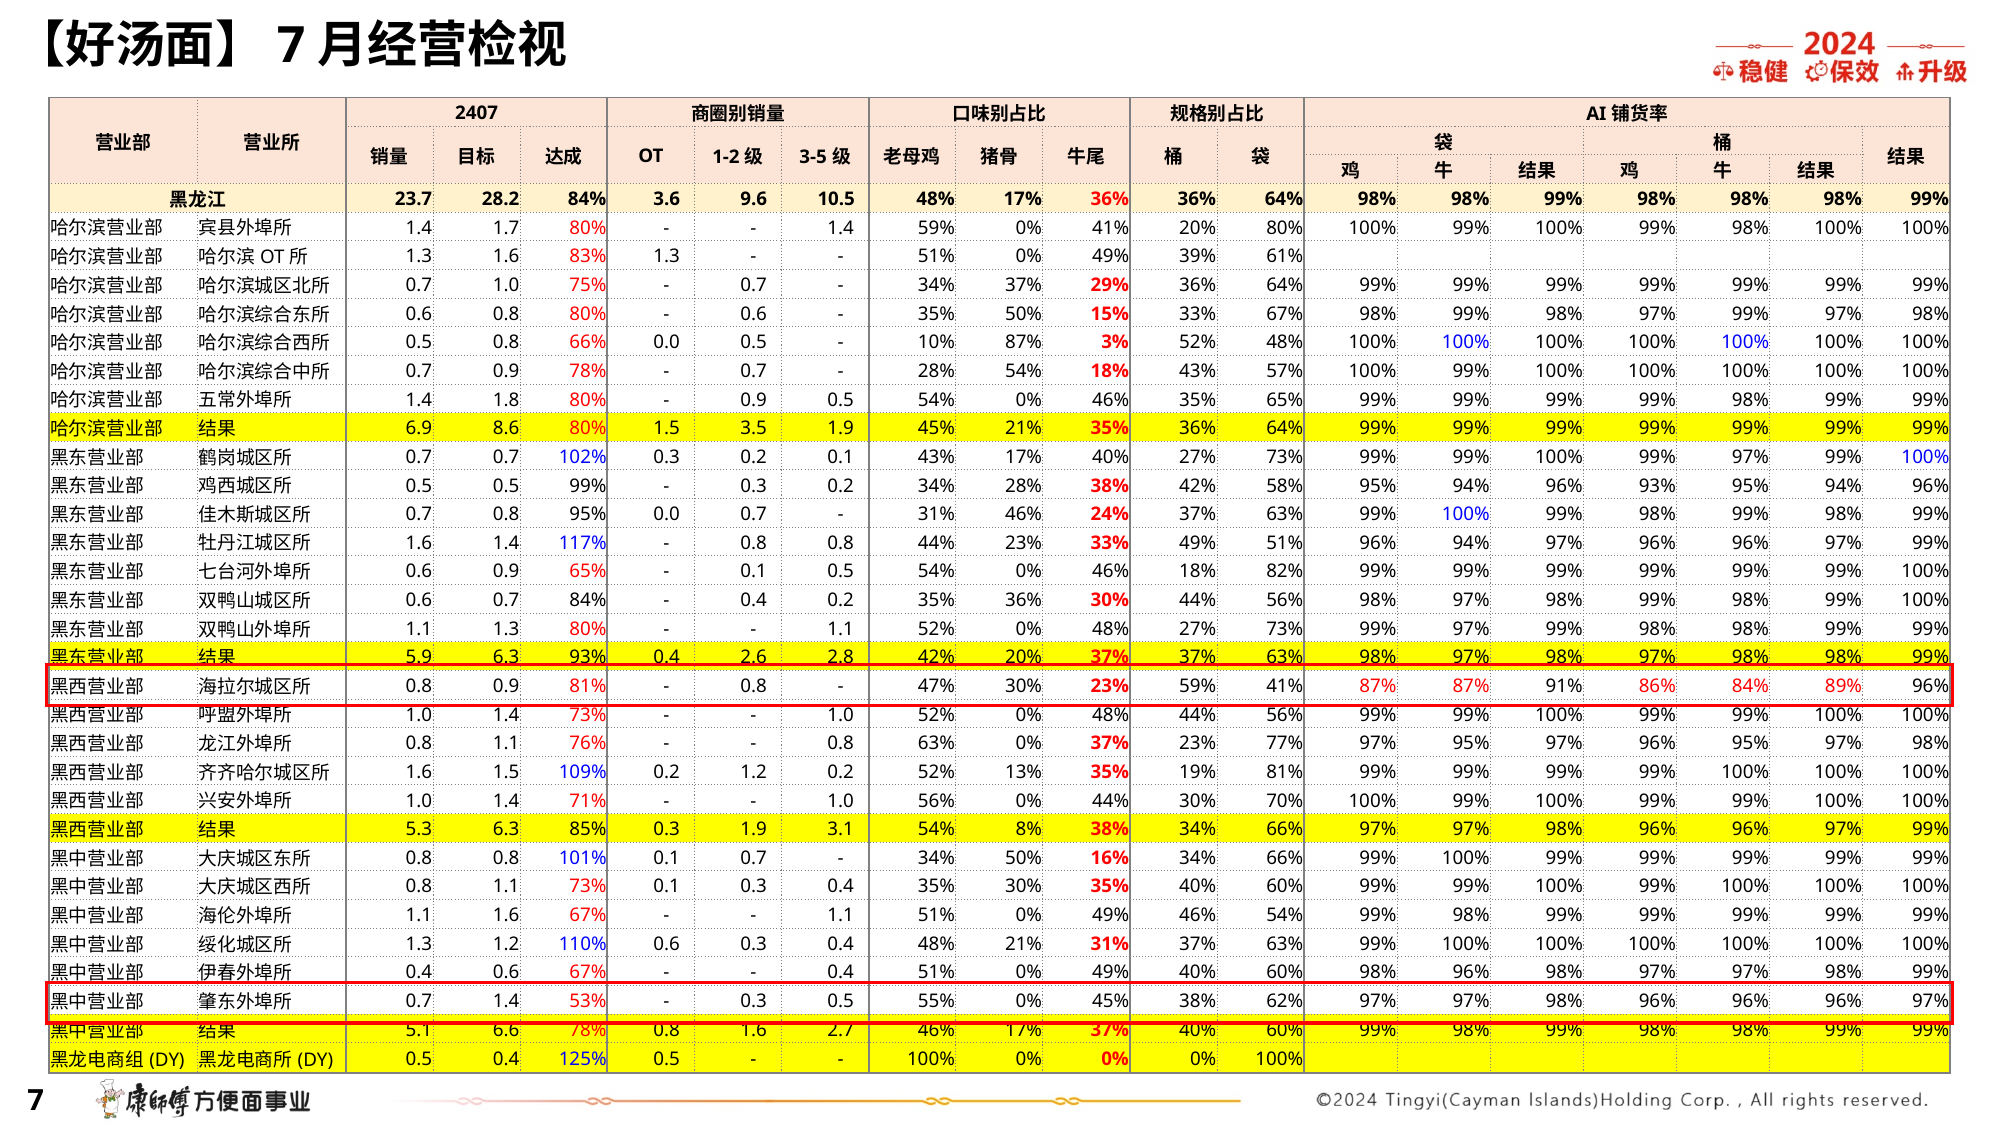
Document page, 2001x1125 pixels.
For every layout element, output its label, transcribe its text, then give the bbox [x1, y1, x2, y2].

table_cell 0% [956, 706, 1043, 728]
table_cell 黑中营业部 [50, 957, 198, 982]
table_cell 0% [956, 785, 1043, 814]
table_cell 61% [1217, 241, 1303, 269]
table_cell 100% [1490, 706, 1584, 728]
table_cell 65% [1217, 384, 1303, 413]
table_cell 17% [956, 183, 1043, 212]
table_cell 67% [1217, 298, 1303, 327]
table_cell 0.7 [347, 355, 433, 384]
table_cell 0.2 [782, 470, 868, 499]
table_cell 牡丹江城区所 [198, 527, 345, 556]
table_cell 98% [1305, 642, 1397, 664]
table_cell 99% [1490, 1024, 1584, 1043]
table_cell 97% [1584, 298, 1677, 327]
table_cell 99% [1584, 871, 1677, 900]
table_cell 30% [1131, 785, 1217, 814]
table_cell 1.1 [347, 900, 433, 928]
table_cell 99% [1490, 384, 1584, 413]
table_cell 99% [1584, 413, 1677, 441]
table_cell 99% [1584, 212, 1677, 241]
table_cell 0.8 [433, 298, 520, 327]
table_cell 96% [1677, 814, 1770, 842]
table_cell 100% [1863, 785, 1949, 814]
table_cell 黑龙电商组(DY) [50, 1043, 198, 1072]
table_cell 98% [1584, 499, 1677, 527]
table_cell 100% [1863, 928, 1949, 957]
table_cell 100% [1677, 355, 1770, 384]
table_cell 0.8 [433, 499, 520, 527]
table_cell 34% [1131, 814, 1217, 842]
table_cell 97% [1584, 642, 1677, 664]
table_cell 80% [520, 384, 606, 413]
table_cell 0.0 [608, 327, 694, 355]
table_cell 28% [870, 355, 956, 384]
table_cell 0% [1043, 1043, 1129, 1072]
table_cell 100% [1584, 327, 1677, 355]
table_cell 35% [870, 871, 956, 900]
table_header AI铺货率 [1305, 98, 1949, 126]
table_cell 佳木斯城区所 [198, 499, 345, 527]
table_cell 0.2 [694, 441, 782, 470]
table_cell 99% [1863, 183, 1949, 212]
table_cell 牛 [1677, 155, 1770, 183]
table_cell 28.2 [433, 183, 520, 212]
table_cell 37% [1043, 642, 1129, 664]
table_cell 94% [1397, 470, 1490, 499]
table_cell 94% [1770, 470, 1863, 499]
table_cell 哈尔滨营业部 [50, 327, 198, 355]
table_cell 100% [1863, 441, 1949, 470]
table_cell 1.7 [433, 212, 520, 241]
table_cell 99% [1863, 957, 1949, 982]
table_cell 80% [520, 613, 606, 642]
table_cell 0.4 [782, 928, 868, 957]
table_cell 100% [1677, 928, 1770, 957]
table_cell 黑西营业部 [50, 728, 198, 756]
table_cell 99% [1490, 556, 1584, 584]
table_cell 1.6 [347, 527, 433, 556]
table_cell 0.7 [433, 441, 520, 470]
table_cell 98% [1863, 728, 1949, 756]
table_cell 31% [1043, 928, 1129, 957]
table_cell 0.2 [782, 756, 868, 785]
table_cell 96% [1490, 470, 1584, 499]
table_cell 99% [1863, 384, 1949, 413]
table_cell 1.1 [433, 871, 520, 900]
table_cell 双鸭山城区所 [198, 584, 345, 613]
table_cell 结果 [1490, 155, 1584, 183]
table_cell 99% [1305, 556, 1397, 584]
table_cell 黑东营业部 [50, 642, 198, 664]
table_cell 0.4 [347, 957, 433, 982]
table_cell 100% [1863, 871, 1949, 900]
table_cell 结果 [198, 814, 345, 842]
table_cell 1.4 [347, 384, 433, 413]
table_cell 99% [1490, 413, 1584, 441]
table_cell 54% [1217, 900, 1303, 928]
table_cell 0.9 [433, 556, 520, 584]
table_cell 伊春外埠所 [198, 957, 345, 982]
table_cell 黑东营业部 [50, 556, 198, 584]
table_cell 82% [1217, 556, 1303, 584]
table_cell 52% [870, 756, 956, 785]
table_cell 100% [1490, 785, 1584, 814]
table_cell 99% [1397, 556, 1490, 584]
table_cell 99% [1305, 1024, 1397, 1043]
table_cell 97% [1397, 613, 1490, 642]
table_cell 99% [520, 470, 606, 499]
table_cell 99% [1305, 928, 1397, 957]
table_cell 96% [1305, 527, 1397, 556]
table_cell 0.8 [782, 728, 868, 756]
table_cell 1.3 [347, 928, 433, 957]
table_cell 99% [1770, 900, 1863, 928]
table_cell 100% [1490, 441, 1584, 470]
table_cell 100% [1863, 584, 1949, 613]
table_cell 结果 [1770, 155, 1863, 183]
table_cell 96% [1677, 527, 1770, 556]
table_cell 35% [870, 584, 956, 613]
table_cell 鸡 [1305, 155, 1397, 183]
table_cell 99% [1397, 441, 1490, 470]
table_cell 99% [1770, 384, 1863, 413]
table_cell 48% [1043, 613, 1129, 642]
table_cell 1.8 [433, 384, 520, 413]
table_cell 0% [956, 212, 1043, 241]
table_cell 99% [1490, 613, 1584, 642]
table_cell 99% [1770, 1024, 1863, 1043]
table_cell 99% [1305, 413, 1397, 441]
table_cell 0.6 [347, 584, 433, 613]
table_cell 37% [1131, 928, 1217, 957]
table_cell 100% [1490, 327, 1584, 355]
table_cell 29% [1043, 269, 1129, 298]
table_cell 83% [520, 241, 606, 269]
table_cell 80% [1217, 212, 1303, 241]
table_cell [1305, 241, 1397, 269]
table_cell 0.8 [347, 728, 433, 756]
table_cell 99% [1677, 269, 1770, 298]
table_cell 20% [1131, 212, 1217, 241]
table_cell 48% [870, 183, 956, 212]
table_cell 51% [870, 957, 956, 982]
table_cell 100% [1770, 756, 1863, 785]
table_cell 50% [956, 298, 1043, 327]
table_cell 97% [1677, 441, 1770, 470]
table_cell 桶 [1131, 126, 1217, 183]
table_cell 48% [870, 928, 956, 957]
table_cell 98% [1770, 183, 1863, 212]
table_cell - [608, 556, 694, 584]
table_cell 97% [1490, 728, 1584, 756]
table_cell 0.5 [608, 1043, 694, 1072]
table_cell 96% [1584, 728, 1677, 756]
table_cell 绥化城区所 [198, 928, 345, 957]
table_cell 97% [1770, 814, 1863, 842]
table_cell 100% [1770, 871, 1863, 900]
table_cell 73% [1217, 441, 1303, 470]
table_cell [1397, 1043, 1490, 1072]
table_cell - [694, 900, 782, 928]
table_cell 75% [520, 269, 606, 298]
table_cell 23.7 [347, 183, 433, 212]
table_cell 45% [870, 413, 956, 441]
table_cell 10.5 [782, 183, 868, 212]
table_cell 结果 [198, 642, 345, 664]
table_cell 99% [1397, 384, 1490, 413]
table_cell 94% [1397, 527, 1490, 556]
table_cell 0.2 [782, 584, 868, 613]
table_cell 0% [956, 241, 1043, 269]
table_cell 0% [956, 728, 1043, 756]
table_cell 59% [870, 212, 956, 241]
table_cell 99% [1677, 842, 1770, 871]
table_cell 67% [520, 957, 606, 982]
table_cell [1584, 241, 1677, 269]
table_cell 0.1 [608, 842, 694, 871]
table_cell 黑西营业部 [50, 785, 198, 814]
table_cell [1677, 241, 1770, 269]
table_cell 海伦外埠所 [198, 900, 345, 928]
table_cell 57% [1217, 355, 1303, 384]
table_cell 100% [1305, 355, 1397, 384]
table_cell 63% [870, 728, 956, 756]
table_cell 6.9 [347, 413, 433, 441]
table_cell 56% [1217, 584, 1303, 613]
table_cell 1.3 [347, 241, 433, 269]
table_cell 1.1 [433, 728, 520, 756]
table_cell 1.6 [433, 900, 520, 928]
table_cell 95% [520, 499, 606, 527]
table_cell 8.6 [433, 413, 520, 441]
table_cell 1.5 [433, 756, 520, 785]
table_cell 98% [1305, 183, 1397, 212]
table_header 商圈别销量 [608, 98, 868, 126]
table_cell 33% [1043, 527, 1129, 556]
table_cell 98% [1677, 384, 1770, 413]
table_cell 6.6 [433, 1024, 520, 1043]
table_cell 77% [1217, 728, 1303, 756]
table_cell 100% [1677, 871, 1770, 900]
table_cell 3.6 [608, 183, 694, 212]
table_cell 99% [1397, 355, 1490, 384]
table_cell 96% [1584, 527, 1677, 556]
table_cell 0.0 [608, 499, 694, 527]
table_cell 64% [1217, 269, 1303, 298]
table_cell 1.2 [694, 756, 782, 785]
table_cell 98% [1397, 1024, 1490, 1043]
table_cell 0.6 [433, 957, 520, 982]
table_cell 99% [1490, 756, 1584, 785]
table_cell 牛尾 [1043, 126, 1129, 183]
table_cell 99% [1397, 756, 1490, 785]
table_cell 哈尔滨营业部 [50, 384, 198, 413]
table_cell 大庆城区东所 [198, 842, 345, 871]
table_cell 99% [1863, 413, 1949, 441]
table_cell 0.8 [433, 842, 520, 871]
table_cell 18% [1043, 355, 1129, 384]
table_cell 99% [1305, 706, 1397, 728]
table_cell 黑中营业部 [50, 842, 198, 871]
table_cell 0.3 [694, 470, 782, 499]
table_cell 0.8 [347, 842, 433, 871]
table_cell 黑中营业部 [50, 928, 198, 957]
table_cell - [782, 327, 868, 355]
table_cell 95% [1397, 728, 1490, 756]
table_cell 17% [956, 441, 1043, 470]
table_cell 100% [1677, 756, 1770, 785]
table_cell 110% [520, 928, 606, 957]
table_cell [1305, 1043, 1397, 1072]
table_cell 黑东营业部 [50, 499, 198, 527]
table_cell 98% [1397, 900, 1490, 928]
table_cell 87% [956, 327, 1043, 355]
table_cell 1.0 [782, 785, 868, 814]
table_cell 袋 [1217, 126, 1303, 183]
table_cell 97% [1770, 527, 1863, 556]
table_cell 19% [1131, 756, 1217, 785]
table_cell 99% [1770, 613, 1863, 642]
table_cell 42% [1131, 470, 1217, 499]
table_cell 84% [520, 584, 606, 613]
table_cell 97% [1397, 584, 1490, 613]
table_cell 84% [520, 183, 606, 212]
table_cell 48% [1217, 327, 1303, 355]
table_cell - [782, 269, 868, 298]
picture [0, 0, 2000, 1125]
table_cell 双鸭山外埠所 [198, 613, 345, 642]
table_cell 15% [1043, 298, 1129, 327]
table_cell 结果 [1863, 126, 1949, 183]
table_cell 23% [1131, 728, 1217, 756]
table_cell 99% [1770, 556, 1863, 584]
table_cell 97% [1397, 642, 1490, 664]
table_cell OT [608, 126, 694, 183]
table_cell 1.5 [608, 413, 694, 441]
table_cell 0% [956, 384, 1043, 413]
table_cell 36% [1131, 413, 1217, 441]
table_cell 60% [1217, 871, 1303, 900]
table_cell 哈尔滨城区北所 [198, 269, 345, 298]
table_cell 98% [1677, 212, 1770, 241]
table_cell 34% [870, 470, 956, 499]
table_cell 0.3 [694, 928, 782, 957]
table_cell 99% [1863, 527, 1949, 556]
table_cell 60% [1217, 1024, 1303, 1043]
table_cell 81% [1217, 756, 1303, 785]
table_cell 结果 [198, 1024, 345, 1043]
table_cell - [694, 613, 782, 642]
table_cell 0.7 [694, 842, 782, 871]
table_cell 100% [1863, 756, 1949, 785]
table_cell 99% [1863, 900, 1949, 928]
table_cell 56% [1217, 706, 1303, 728]
table_cell 哈尔滨综合中所 [198, 355, 345, 384]
table_cell 41% [1043, 212, 1129, 241]
table_cell 30% [1043, 584, 1129, 613]
table_cell 0.7 [694, 355, 782, 384]
table_cell 0.4 [694, 584, 782, 613]
table_cell 58% [1217, 470, 1303, 499]
table_cell - [782, 298, 868, 327]
table_cell 黑中营业部 [50, 871, 198, 900]
table_cell 1.4 [433, 527, 520, 556]
table_cell 49% [1131, 527, 1217, 556]
table_cell 66% [1217, 842, 1303, 871]
table_cell - [608, 298, 694, 327]
table_cell 100% [1397, 842, 1490, 871]
table_cell - [608, 957, 694, 982]
table_cell 99% [1584, 756, 1677, 785]
table_cell 56% [870, 785, 956, 814]
table_cell 102% [520, 441, 606, 470]
table_cell 40% [1131, 871, 1217, 900]
table_cell - [608, 728, 694, 756]
table_cell 93% [520, 642, 606, 664]
table_cell 0.5 [782, 384, 868, 413]
table_header 营业部 [50, 98, 198, 183]
table_cell - [694, 1043, 782, 1072]
table_cell - [608, 900, 694, 928]
table_cell 0.5 [347, 327, 433, 355]
table_cell 98% [1677, 584, 1770, 613]
table_cell 99% [1305, 269, 1397, 298]
table_cell 2.6 [694, 642, 782, 664]
table_cell 99% [1677, 556, 1770, 584]
table_cell 96% [1584, 814, 1677, 842]
table_cell 0% [956, 1043, 1043, 1072]
table_cell 63% [1217, 642, 1303, 664]
table_cell 100% [1677, 327, 1770, 355]
table_cell 46% [870, 1024, 956, 1043]
table_cell 0.8 [608, 1024, 694, 1043]
table_cell 0.7 [433, 584, 520, 613]
table_cell 桶 [1584, 126, 1863, 155]
table_cell 98% [1490, 642, 1584, 664]
table_cell 哈尔滨营业部 [50, 298, 198, 327]
table_cell 1.0 [782, 706, 868, 728]
table_cell [1397, 241, 1490, 269]
table_cell 99% [1490, 183, 1584, 212]
table_cell 哈尔滨综合西所 [198, 327, 345, 355]
table_cell 39% [1131, 241, 1217, 269]
table_cell 35% [1043, 756, 1129, 785]
table_cell 44% [1043, 785, 1129, 814]
table_cell 0.8 [782, 527, 868, 556]
table_cell 98% [1770, 957, 1863, 982]
table_cell 96% [1397, 957, 1490, 982]
table_cell 37% [1043, 1024, 1129, 1043]
table_cell 黑东营业部 [50, 441, 198, 470]
table_cell 100% [1490, 212, 1584, 241]
table_cell 100% [1490, 928, 1584, 957]
table_cell 49% [1043, 957, 1129, 982]
table_cell 99% [1863, 842, 1949, 871]
table_cell - [608, 212, 694, 241]
table_cell 1.6 [433, 241, 520, 269]
table_cell 鸡 [1584, 155, 1677, 183]
table_cell 44% [1131, 706, 1217, 728]
table_cell 100% [1770, 212, 1863, 241]
table_cell 99% [1584, 584, 1677, 613]
table_cell 98% [1584, 1024, 1677, 1043]
table_cell 99% [1677, 900, 1770, 928]
table_cell 36% [1131, 183, 1217, 212]
table_cell 99% [1677, 298, 1770, 327]
table_cell 16% [1043, 842, 1129, 871]
table_cell 鹤岗城区所 [198, 441, 345, 470]
table_cell 5.1 [347, 1024, 433, 1043]
table_cell 65% [520, 556, 606, 584]
table_cell 销量 [347, 126, 433, 183]
table_cell 0.8 [433, 327, 520, 355]
table_cell 99% [1305, 384, 1397, 413]
table_cell 1.2 [433, 928, 520, 957]
table_cell 6.3 [433, 642, 520, 664]
table_cell 兴安外埠所 [198, 785, 345, 814]
table_cell 100% [1490, 355, 1584, 384]
table_cell 0.9 [433, 355, 520, 384]
table_cell 0.4 [782, 871, 868, 900]
table_cell 0% [956, 556, 1043, 584]
table_cell 1.4 [782, 212, 868, 241]
table_cell 34% [1131, 842, 1217, 871]
table_cell 0% [1131, 1043, 1217, 1072]
table_cell 99% [1305, 613, 1397, 642]
table_cell 100% [1397, 327, 1490, 355]
table_cell 10% [870, 327, 956, 355]
table_cell 哈尔滨营业部 [50, 355, 198, 384]
table_cell 97% [1397, 814, 1490, 842]
table_cell 125% [520, 1043, 606, 1072]
table_cell 1.1 [347, 613, 433, 642]
table_cell - [608, 527, 694, 556]
table_cell 1.4 [433, 706, 520, 728]
table_cell 98% [1305, 584, 1397, 613]
table_cell - [608, 355, 694, 384]
table_cell 98% [1770, 499, 1863, 527]
table_cell 117% [520, 527, 606, 556]
table_cell 78% [520, 1024, 606, 1043]
table_cell 99% [1677, 413, 1770, 441]
table_cell 1.0 [347, 706, 433, 728]
table_cell - [694, 785, 782, 814]
table_cell 40% [1043, 441, 1129, 470]
table_cell 0.5 [433, 470, 520, 499]
table_cell 35% [870, 298, 956, 327]
table_cell - [608, 470, 694, 499]
table_cell 1.4 [433, 785, 520, 814]
table_cell 6.3 [433, 814, 520, 842]
table_cell 黑东营业部 [50, 613, 198, 642]
table_cell 黑龙电商所(DY) [198, 1043, 345, 1072]
table_cell 黑东营业部 [50, 527, 198, 556]
table_cell 85% [520, 814, 606, 842]
table_cell 100% [1305, 327, 1397, 355]
table_cell 95% [1305, 470, 1397, 499]
table_cell 5.3 [347, 814, 433, 842]
table_cell 35% [1131, 384, 1217, 413]
table_cell 呼盟外埠所 [198, 706, 345, 728]
table_cell 30% [956, 871, 1043, 900]
table_cell - [782, 499, 868, 527]
table_cell 98% [1863, 298, 1949, 327]
table_cell 99% [1490, 269, 1584, 298]
table_cell - [608, 785, 694, 814]
table_cell 黑中营业部 [50, 1024, 198, 1043]
table_cell 鸡西城区所 [198, 470, 345, 499]
table_cell 0.7 [694, 499, 782, 527]
table_cell 哈尔滨营业部 [50, 241, 198, 269]
table_cell 100% [1397, 928, 1490, 957]
table_cell 73% [520, 871, 606, 900]
table_cell - [694, 241, 782, 269]
table_cell 50% [956, 842, 1043, 871]
table_cell 0.9 [694, 384, 782, 413]
table_cell 猪骨 [956, 126, 1043, 183]
table_cell 目标 [433, 126, 520, 183]
table_cell 2.7 [782, 1024, 868, 1043]
table_cell 1.3 [433, 613, 520, 642]
table_cell 5.9 [347, 642, 433, 664]
table_cell 36% [1131, 269, 1217, 298]
table_cell 97% [1770, 728, 1863, 756]
table_cell 0.2 [608, 756, 694, 785]
table_cell 71% [520, 785, 606, 814]
table_cell 0% [956, 900, 1043, 928]
table_cell 51% [870, 241, 956, 269]
table_cell 99% [1863, 269, 1949, 298]
table_cell [1677, 1043, 1770, 1072]
table_cell 67% [520, 900, 606, 928]
table_cell 48% [1043, 706, 1129, 728]
table_cell 98% [1584, 613, 1677, 642]
table_cell 46% [956, 499, 1043, 527]
table_cell - [608, 384, 694, 413]
table_cell 老母鸡 [870, 126, 956, 183]
table_cell 1.6 [347, 756, 433, 785]
table_cell 100% [1305, 212, 1397, 241]
table_cell 0.7 [347, 269, 433, 298]
table_cell 73% [520, 706, 606, 728]
table_cell 64% [1217, 413, 1303, 441]
table_cell 46% [1131, 900, 1217, 928]
table_cell 40% [1131, 957, 1217, 982]
table_cell 99% [1770, 441, 1863, 470]
table_cell 0.4 [433, 1043, 520, 1072]
table_cell 9.6 [694, 183, 782, 212]
table_cell 70% [1217, 785, 1303, 814]
table_cell 100% [1490, 871, 1584, 900]
table_cell 99% [1305, 756, 1397, 785]
table_cell 99% [1490, 900, 1584, 928]
table_cell 98% [1490, 584, 1584, 613]
table_cell 100% [1863, 355, 1949, 384]
table_cell 34% [870, 269, 956, 298]
table_cell 1.1 [782, 613, 868, 642]
table_cell 54% [870, 384, 956, 413]
table_cell 0.5 [347, 1043, 433, 1072]
table_cell 0.6 [347, 556, 433, 584]
table_cell 0.6 [694, 298, 782, 327]
table_cell 98% [1677, 642, 1770, 664]
table_cell 哈尔滨综合东所 [198, 298, 345, 327]
table_cell 24% [1043, 499, 1129, 527]
table_cell 99% [1584, 269, 1677, 298]
table_cell 100% [1770, 785, 1863, 814]
table_cell 52% [870, 706, 956, 728]
table_cell 99% [1770, 842, 1863, 871]
table_cell - [694, 728, 782, 756]
table_cell 99% [1397, 706, 1490, 728]
table_cell 黑西营业部 [50, 814, 198, 842]
table_cell 宾县外埠所 [198, 212, 345, 241]
table_cell 0.5 [694, 327, 782, 355]
table_cell 54% [956, 355, 1043, 384]
table_cell 99% [1584, 706, 1677, 728]
table_cell 99% [1397, 298, 1490, 327]
table_cell 七台河外埠所 [198, 556, 345, 584]
table_cell 21% [956, 413, 1043, 441]
table_cell 97% [1490, 527, 1584, 556]
table_cell 1.0 [347, 785, 433, 814]
table_header 营业所 [198, 98, 345, 183]
table_cell 66% [1217, 814, 1303, 842]
table_cell 37% [1043, 728, 1129, 756]
text_box [45, 664, 1953, 706]
table_cell 99% [1397, 413, 1490, 441]
table_cell 46% [1043, 384, 1129, 413]
table_cell 44% [870, 527, 956, 556]
table_cell 99% [1397, 212, 1490, 241]
table_cell - [608, 706, 694, 728]
table_cell 龙江外埠所 [198, 728, 345, 756]
table_cell 51% [870, 900, 956, 928]
table_cell 37% [1131, 499, 1217, 527]
table_cell 100% [1584, 928, 1677, 957]
table_cell 98% [1490, 957, 1584, 982]
table_cell 1.4 [347, 212, 433, 241]
table_cell 13% [956, 756, 1043, 785]
table_cell 63% [1217, 499, 1303, 527]
table_cell 27% [1131, 613, 1217, 642]
table_cell 93% [1584, 470, 1677, 499]
table_cell 33% [1131, 298, 1217, 327]
table_cell 0.7 [347, 441, 433, 470]
table_cell 97% [1677, 957, 1770, 982]
table_cell 100% [1863, 327, 1949, 355]
table_cell 28% [956, 470, 1043, 499]
table_cell 20% [956, 642, 1043, 664]
table_cell [1770, 1043, 1863, 1072]
table_cell 1.6 [694, 1024, 782, 1043]
table_cell 46% [1043, 556, 1129, 584]
table_cell 76% [520, 728, 606, 756]
table_cell 99% [1584, 842, 1677, 871]
table_cell 37% [956, 269, 1043, 298]
table_cell 100% [1770, 327, 1863, 355]
table_cell 黑龙江 [50, 183, 345, 212]
table_cell 99% [1677, 706, 1770, 728]
table_cell 54% [870, 814, 956, 842]
table_cell 0.6 [608, 928, 694, 957]
table_cell 99% [1863, 814, 1949, 842]
table_cell 99% [1305, 441, 1397, 470]
table_cell 38% [1043, 814, 1129, 842]
table_cell 0.5 [782, 556, 868, 584]
table_cell 99% [1490, 499, 1584, 527]
table_cell 35% [1043, 871, 1129, 900]
table_cell 99% [1677, 499, 1770, 527]
table_cell [1770, 241, 1863, 269]
table_cell 0% [956, 957, 1043, 982]
table_cell 42% [870, 642, 956, 664]
table_cell 0.8 [694, 527, 782, 556]
table_cell [1863, 241, 1949, 269]
table_cell 99% [1863, 613, 1949, 642]
table_cell 100% [1305, 785, 1397, 814]
table_cell 99% [1863, 1024, 1949, 1043]
table_cell 齐齐哈尔城区所 [198, 756, 345, 785]
table_cell 98% [1397, 183, 1490, 212]
table_cell 99% [1677, 785, 1770, 814]
table_cell - [694, 957, 782, 982]
table_cell 99% [1397, 785, 1490, 814]
table_cell 100% [1217, 1043, 1303, 1072]
table_cell 3-5级 [782, 126, 868, 183]
table_cell 54% [870, 556, 956, 584]
table_cell [1863, 1043, 1949, 1072]
table_cell [1490, 241, 1584, 269]
table_cell 101% [520, 842, 606, 871]
table_cell 98% [1305, 957, 1397, 982]
table_cell 结果 [198, 413, 345, 441]
table_cell 100% [1770, 928, 1863, 957]
table_cell 100% [1770, 355, 1863, 384]
table_cell 哈尔滨营业部 [50, 212, 198, 241]
table_cell 98% [1305, 298, 1397, 327]
table_cell 98% [1677, 183, 1770, 212]
table_cell 99% [1584, 441, 1677, 470]
table_cell - [694, 212, 782, 241]
table_cell 99% [1397, 871, 1490, 900]
table_cell 0% [956, 613, 1043, 642]
table_cell 98% [1677, 613, 1770, 642]
table_cell 40% [1131, 1024, 1217, 1043]
table_cell 1.0 [433, 269, 520, 298]
table_cell 49% [1043, 241, 1129, 269]
table_cell 1.9 [694, 814, 782, 842]
table_cell 1.9 [782, 413, 868, 441]
table_header 规格别占比 [1131, 98, 1303, 126]
table_cell 99% [1770, 413, 1863, 441]
table_cell 黑西营业部 [50, 756, 198, 785]
table_cell 黑中营业部 [50, 900, 198, 928]
table_cell 100% [1770, 706, 1863, 728]
table_cell 1.3 [608, 241, 694, 269]
table_cell 99% [1584, 785, 1677, 814]
table_cell 黑东营业部 [50, 584, 198, 613]
table_cell 100% [1863, 556, 1949, 584]
table_cell 黑东营业部 [50, 470, 198, 499]
table_cell 0.3 [694, 871, 782, 900]
table_cell 99% [1397, 269, 1490, 298]
table_cell 52% [870, 613, 956, 642]
table_cell 73% [1217, 613, 1303, 642]
table_cell 51% [1217, 527, 1303, 556]
table_cell 99% [1770, 584, 1863, 613]
table_header 2407 [347, 98, 606, 126]
table_header 口味别占比 [870, 98, 1129, 126]
table_cell 黑西营业部 [50, 706, 198, 728]
table_cell 80% [520, 298, 606, 327]
table_cell 1.1 [782, 900, 868, 928]
table_cell - [782, 355, 868, 384]
table_cell 0.7 [694, 269, 782, 298]
table_cell 牛 [1397, 155, 1490, 183]
table_cell 0.1 [608, 871, 694, 900]
table_cell 99% [1305, 900, 1397, 928]
table_cell - [608, 269, 694, 298]
table_cell 3% [1043, 327, 1129, 355]
table_cell 66% [520, 327, 606, 355]
table_cell 99% [1584, 556, 1677, 584]
table_cell - [782, 842, 868, 871]
table_cell 3.5 [694, 413, 782, 441]
table_cell 0.1 [694, 556, 782, 584]
table_cell 五常外埠所 [198, 384, 345, 413]
table_cell 31% [870, 499, 956, 527]
table_cell 2.8 [782, 642, 868, 664]
table_cell 0.8 [347, 871, 433, 900]
table_cell 96% [1863, 470, 1949, 499]
table_cell 98% [1490, 298, 1584, 327]
table_cell - [782, 1043, 868, 1072]
table_cell 95% [1677, 728, 1770, 756]
table_cell 哈尔滨OT所 [198, 241, 345, 269]
table_cell 80% [520, 413, 606, 441]
table_cell 60% [1217, 957, 1303, 982]
table_cell 99% [1305, 499, 1397, 527]
table_cell 36% [956, 584, 1043, 613]
table_cell 64% [1217, 183, 1303, 212]
table_cell 44% [1131, 584, 1217, 613]
table_cell 17% [956, 1024, 1043, 1043]
table_cell 35% [1043, 413, 1129, 441]
table_cell 52% [1131, 327, 1217, 355]
table_cell 0.6 [347, 298, 433, 327]
table_cell 达成 [520, 126, 606, 183]
table_cell [1584, 1043, 1677, 1072]
table_cell 99% [1863, 642, 1949, 664]
table_cell 63% [1217, 928, 1303, 957]
table_cell 49% [1043, 900, 1129, 928]
table_cell 100% [1584, 355, 1677, 384]
table_cell 0.7 [347, 499, 433, 527]
table_cell 98% [1584, 183, 1677, 212]
table_cell 37% [1131, 642, 1217, 664]
table_cell 100% [1397, 499, 1490, 527]
table_cell 97% [1305, 728, 1397, 756]
text_box 【好汤面】7月经营检视 [0, 5, 896, 81]
table_cell 100% [1863, 212, 1949, 241]
table_cell 100% [870, 1043, 956, 1072]
table_cell 23% [956, 527, 1043, 556]
table_cell - [608, 584, 694, 613]
table_cell 99% [1584, 384, 1677, 413]
table_cell - [782, 241, 868, 269]
table_cell 98% [1490, 814, 1584, 842]
table_cell 0.4 [782, 957, 868, 982]
table_cell 0.3 [608, 814, 694, 842]
table_cell 97% [1584, 957, 1677, 982]
table_cell 0.1 [782, 441, 868, 470]
table_cell 80% [520, 212, 606, 241]
table_cell 98% [1770, 642, 1863, 664]
table_cell 43% [870, 441, 956, 470]
table_cell - [694, 706, 782, 728]
table_cell - [608, 613, 694, 642]
table_cell 0.3 [608, 441, 694, 470]
table_cell 哈尔滨营业部 [50, 413, 198, 441]
table_cell 18% [1131, 556, 1217, 584]
table_cell 袋 [1305, 126, 1584, 155]
table_cell 1-2级 [694, 126, 782, 183]
table_cell 99% [1490, 842, 1584, 871]
table_cell 100% [1863, 706, 1949, 728]
table_cell 34% [870, 842, 956, 871]
table_cell 97% [1305, 814, 1397, 842]
table_cell 95% [1677, 470, 1770, 499]
table_cell 0.5 [347, 470, 433, 499]
table_cell [1490, 1043, 1584, 1072]
table_cell 36% [1043, 183, 1129, 212]
table_cell 8% [956, 814, 1043, 842]
table_cell 97% [1770, 298, 1863, 327]
table_cell 99% [1863, 499, 1949, 527]
table_cell 109% [520, 756, 606, 785]
table_cell 43% [1131, 355, 1217, 384]
table_cell 78% [520, 355, 606, 384]
text_box [45, 982, 1953, 1024]
table_cell 哈尔滨营业部 [50, 269, 198, 298]
table_cell 99% [1584, 900, 1677, 928]
table_cell 38% [1043, 470, 1129, 499]
table_cell 99% [1305, 871, 1397, 900]
table_cell 27% [1131, 441, 1217, 470]
table_cell 0.4 [608, 642, 694, 664]
table_cell 3.1 [782, 814, 868, 842]
table_cell 21% [956, 928, 1043, 957]
table_cell 99% [1770, 269, 1863, 298]
table_cell 99% [1305, 842, 1397, 871]
table_cell 98% [1677, 1024, 1770, 1043]
table_cell 大庆城区西所 [198, 871, 345, 900]
